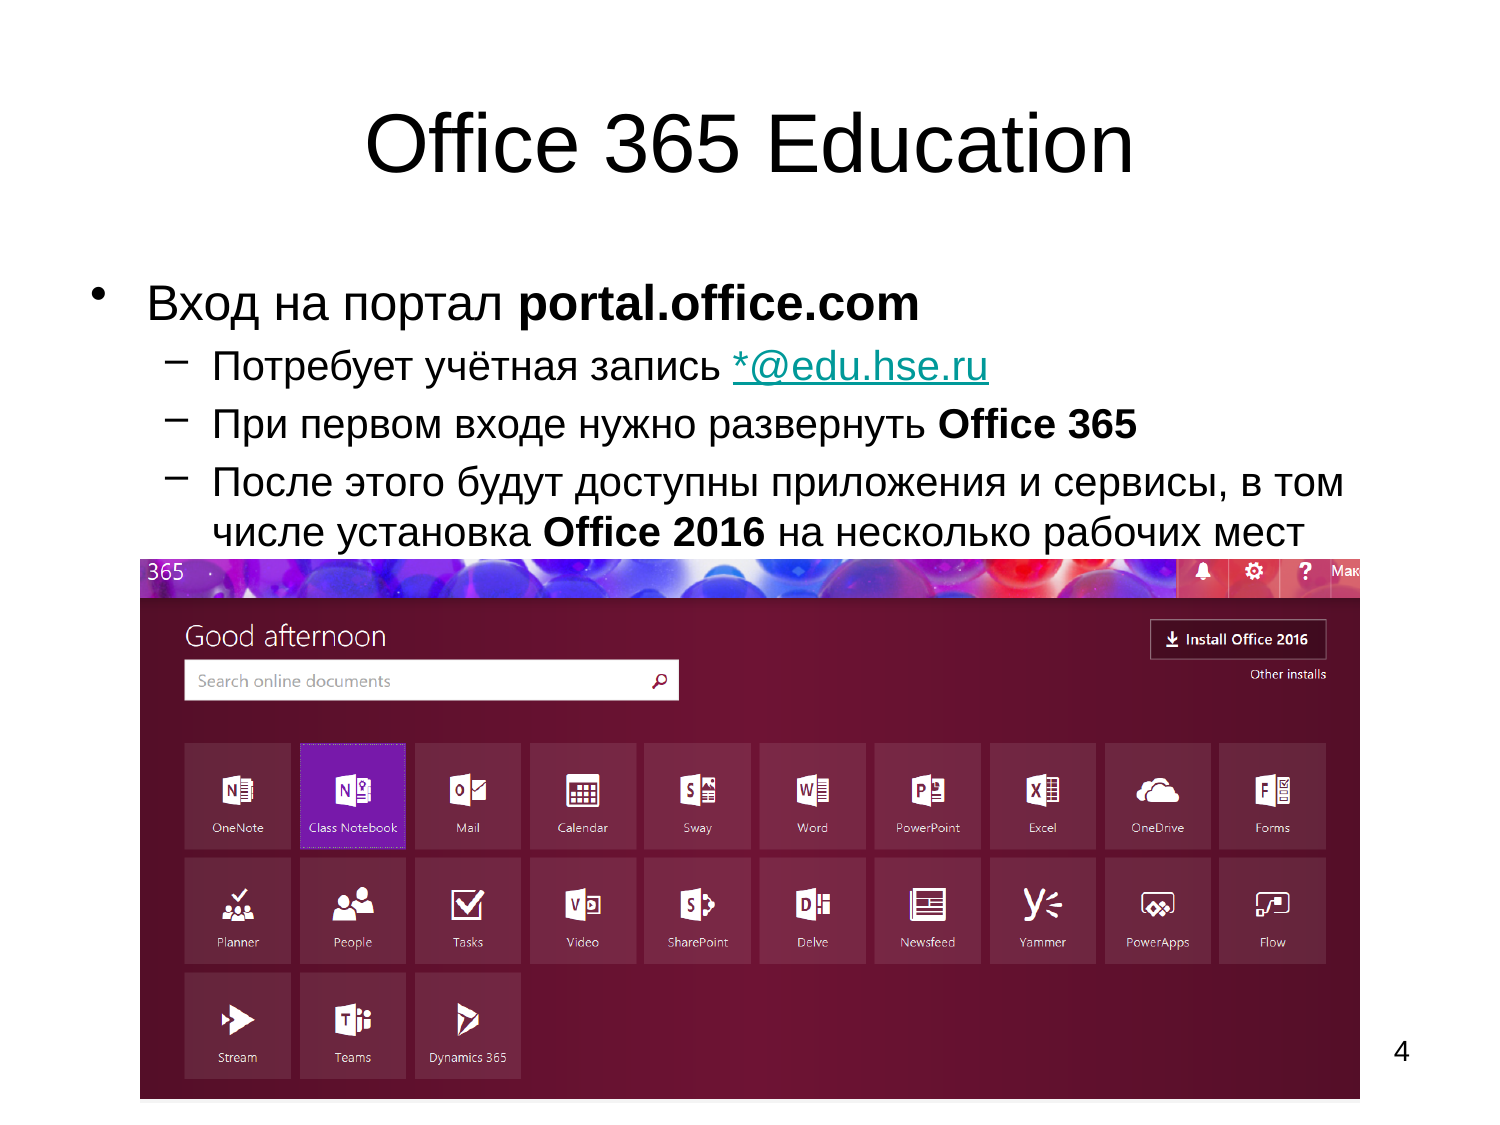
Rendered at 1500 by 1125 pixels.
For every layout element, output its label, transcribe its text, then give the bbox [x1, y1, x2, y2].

list Вход на портал portal.office.com Потребует учётная запись *@edu.hse.ru При первом входе нужно развернуть Office 365 После этого будут доступны приложения и сервисы, в том числе установка Office 2016 на несколько рабочих мест [75, 262, 1425, 1005]
title Office 365 Education [75, 45, 1425, 233]
picture [140, 558, 1360, 1103]
slide_number 4 [1362, 1024, 1426, 1103]
